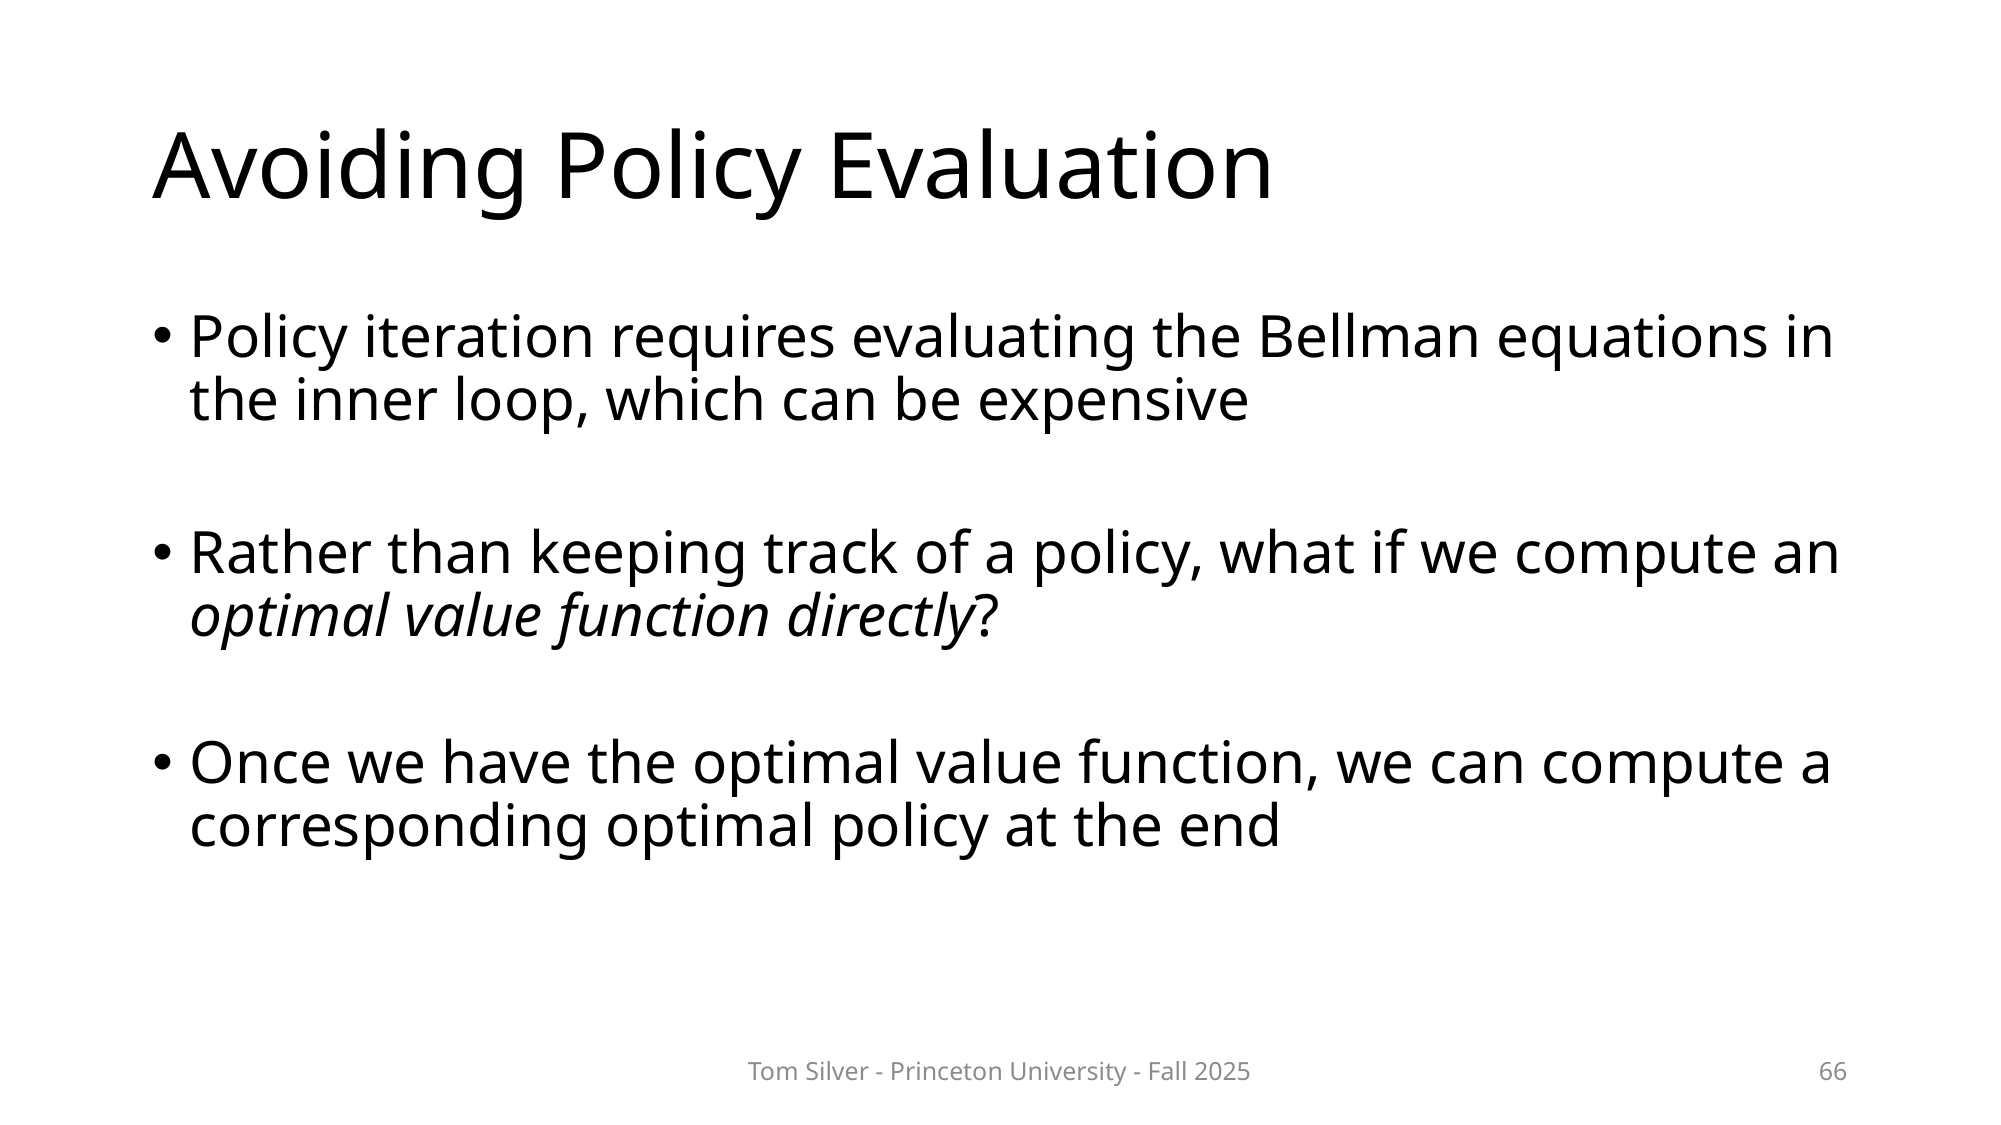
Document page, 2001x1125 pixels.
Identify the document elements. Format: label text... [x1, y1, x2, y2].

list Policy iteration requires evaluating the Bellman equations in the inner loop, which can be expensive Rather than keeping track of a policy, what if we compute an optimal value function directly? Once we have the optimal value function, we can compute a corresponding optimal policy at the end [137, 299, 1863, 1014]
footer Tom Silver - Princeton University - Fall 2025 [662, 1042, 1338, 1103]
slide_number 66 [1412, 1042, 1863, 1103]
title Avoiding Policy Evaluation [137, 59, 1863, 278]
